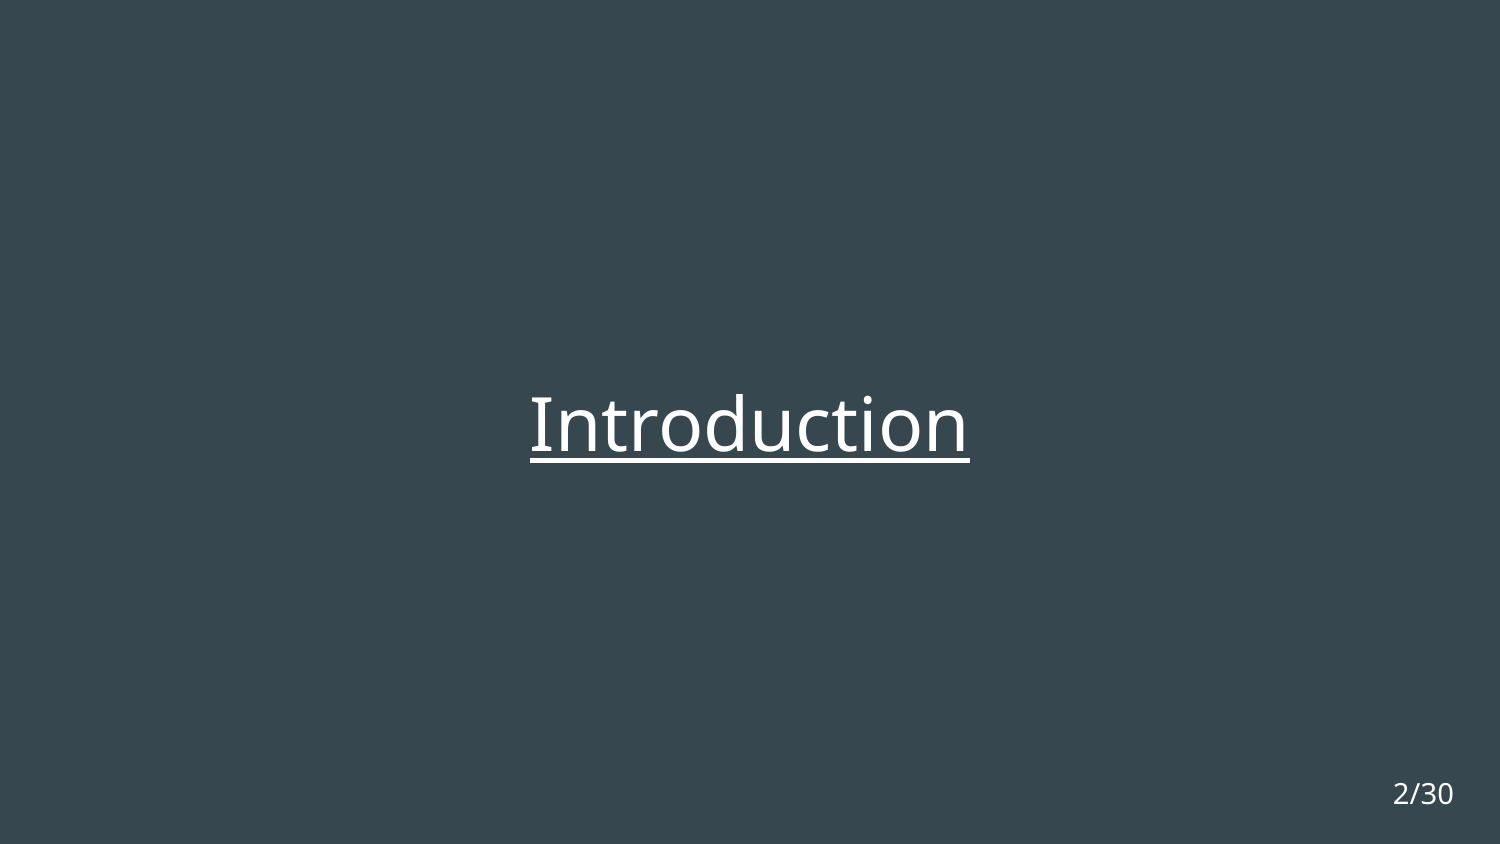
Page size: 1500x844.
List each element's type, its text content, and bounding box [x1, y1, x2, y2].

text_box Introduction [105, 351, 1394, 493]
text_box 2/30 [1377, 759, 1486, 825]
